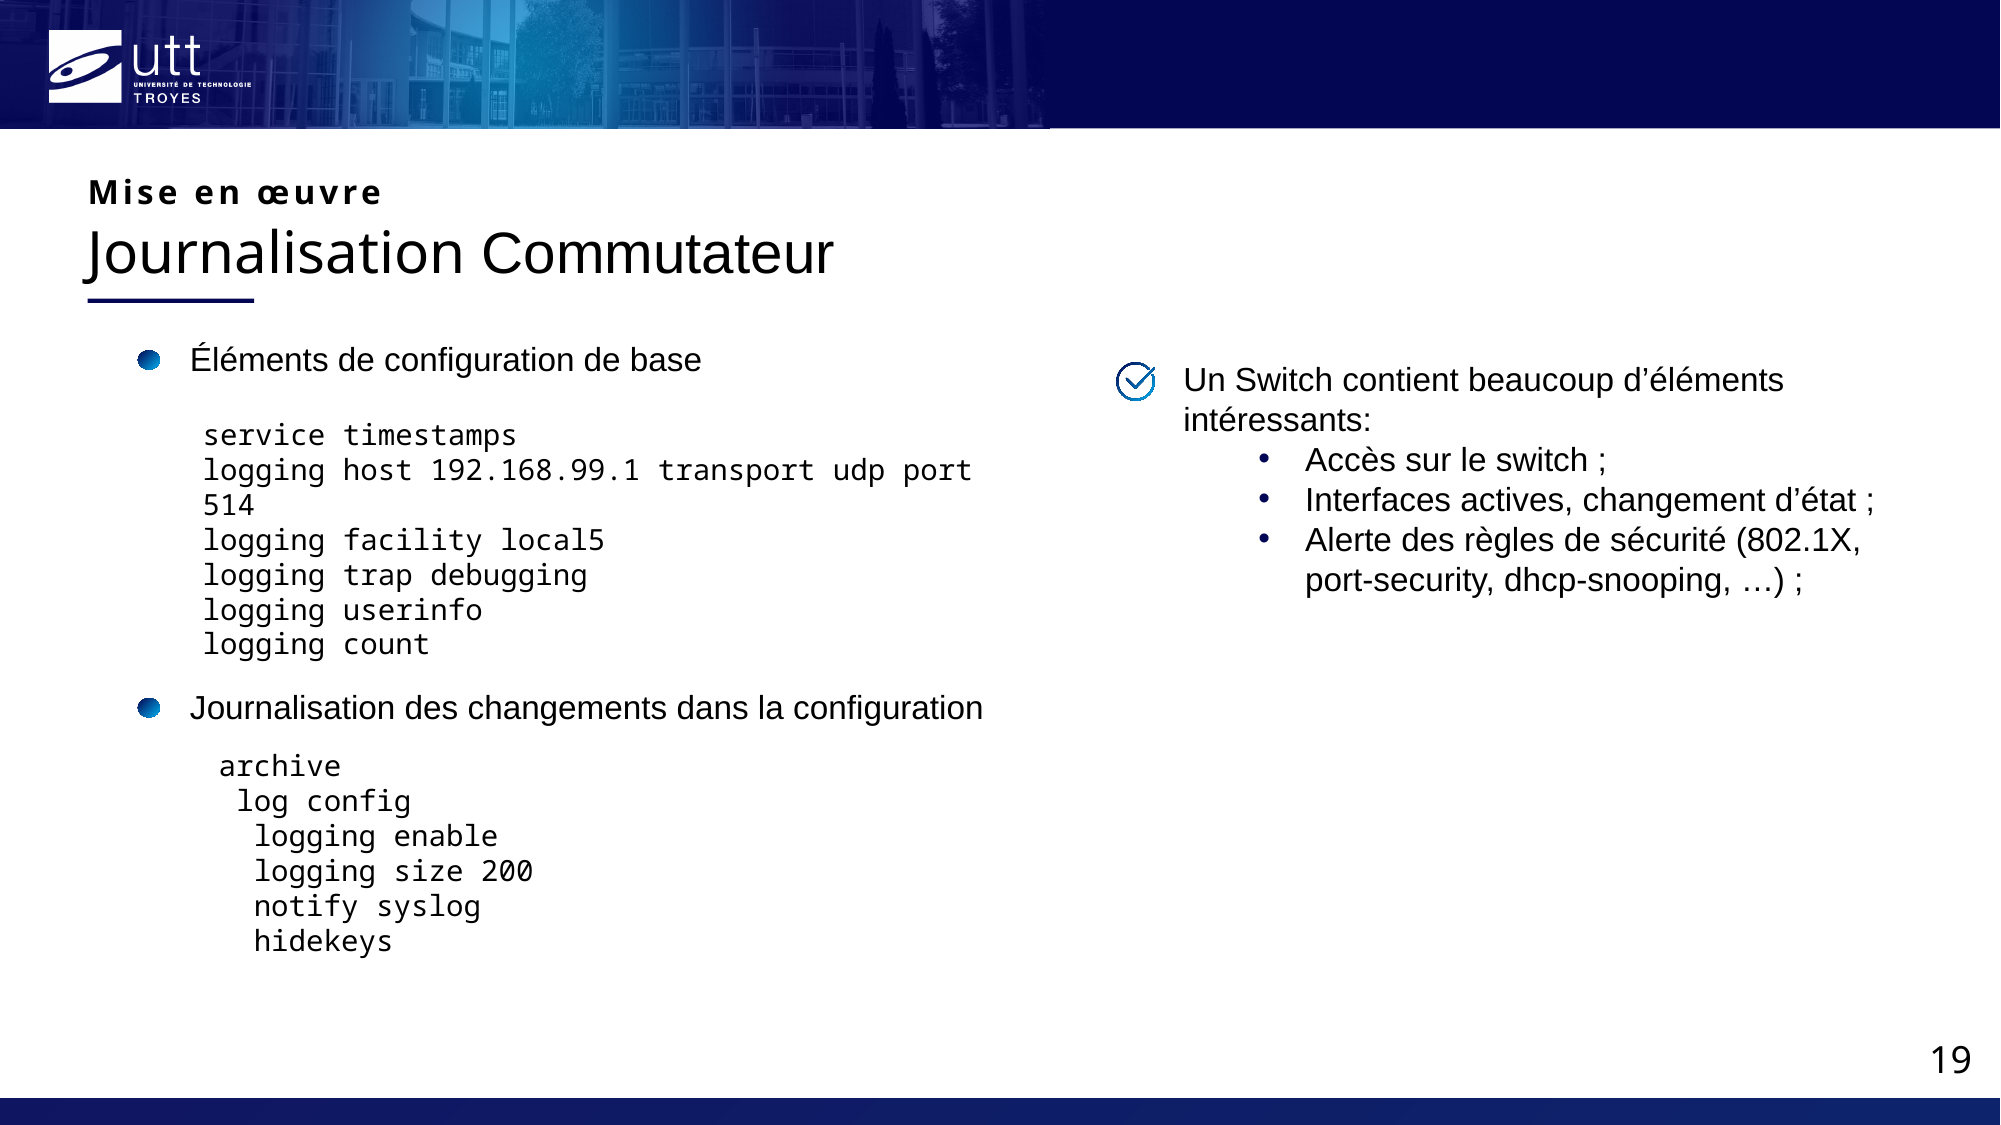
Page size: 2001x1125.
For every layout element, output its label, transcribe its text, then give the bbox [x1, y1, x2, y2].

text_box [137, 698, 160, 718]
text_box service timestamps logging host 192.168.99.1 transport udp port 514 logging facility local5 logging trap debugging logging userinfo logging count [188, 408, 1023, 704]
text_box Éléments de configuration de base [175, 330, 733, 386]
text_box [137, 350, 160, 370]
text_box [0, 1097, 2000, 1125]
text_box archive log config logging enable logging size 200 notify syslog hidekeys [203, 740, 1262, 965]
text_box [0, 0, 2000, 129]
text_box [1116, 362, 1155, 401]
text_box Un Switch contient beaucoup d’éléments intéressants: Accès sur le switch ; Interfaces actives, changement d’état ; Alerte des règles de sécurité (802.1X, port-security, dhcp-snooping, …) ; [1168, 350, 1950, 606]
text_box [87, 179, 881, 301]
text_box 19 [1914, 1028, 2000, 1097]
text_box Journalisation des changements dans la configuration [175, 678, 1000, 734]
